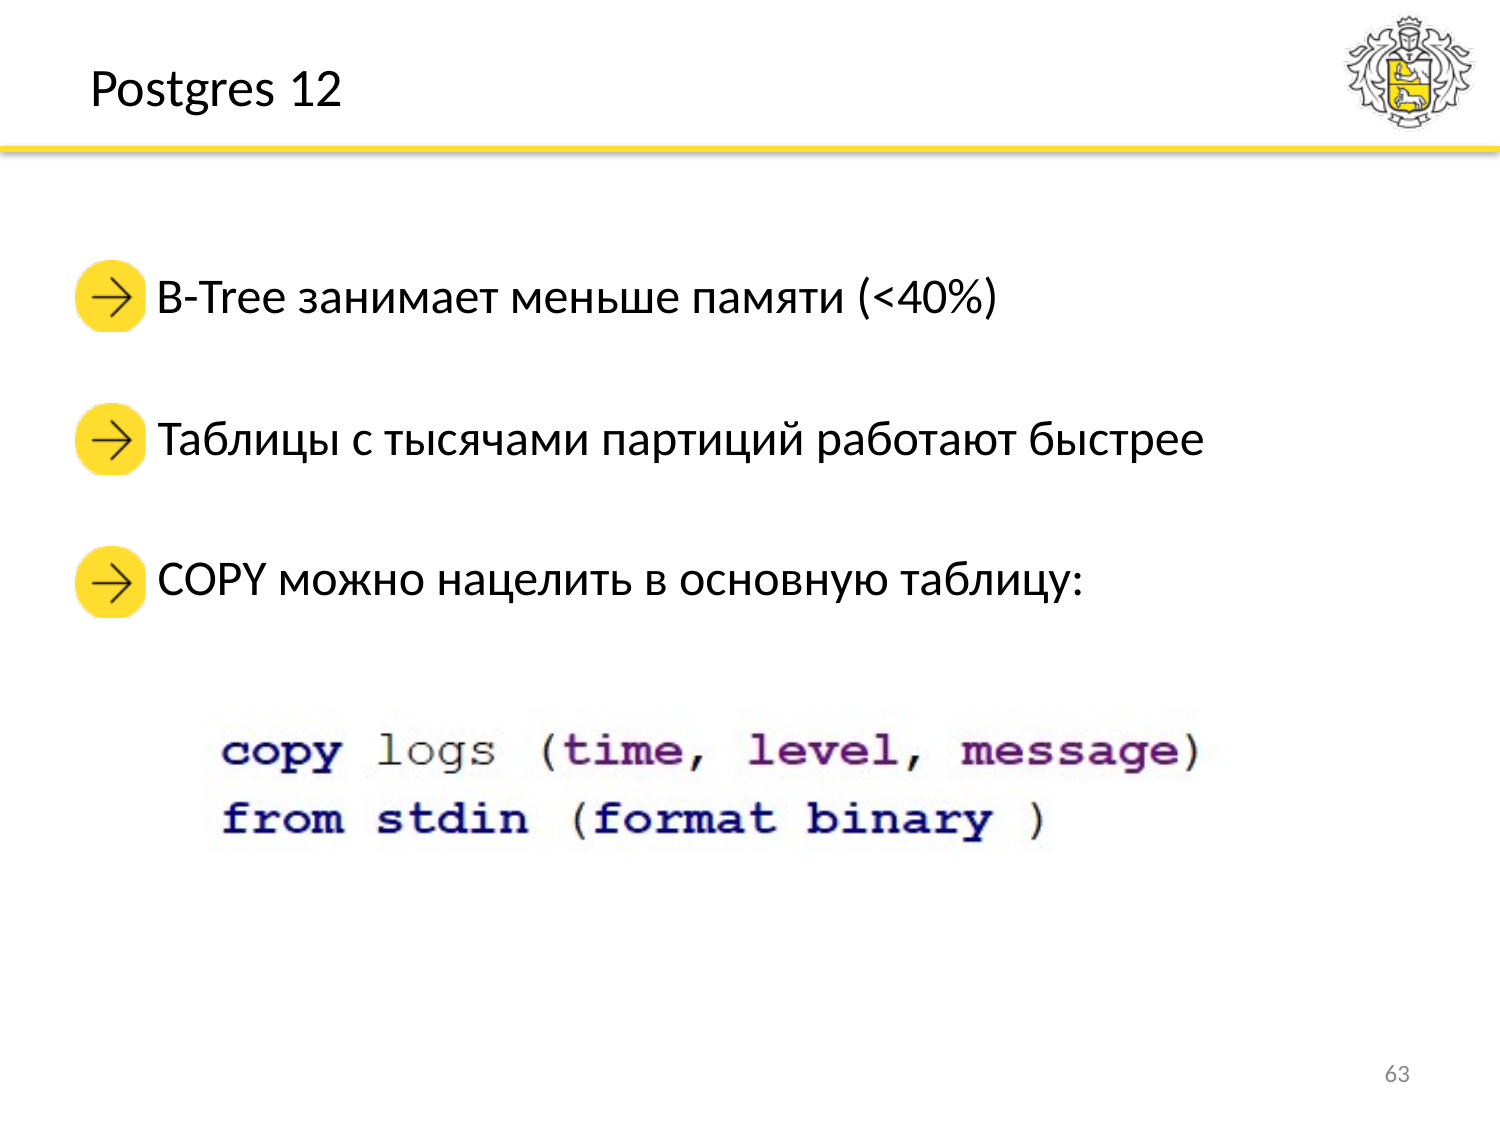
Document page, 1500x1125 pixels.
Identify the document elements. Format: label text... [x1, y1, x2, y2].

title Postgres 12 [75, 50, 1425, 119]
picture [74, 260, 147, 332]
list B-Tree занимает меньше памяти (<40%) Таблицы с тысячами партиций работают быстрее COPY можно нацелить в основную таблицу: [75, 247, 1425, 1005]
picture [167, 616, 1333, 965]
picture [74, 403, 147, 475]
slide_number 63 [1074, 1042, 1425, 1103]
picture [74, 545, 147, 618]
